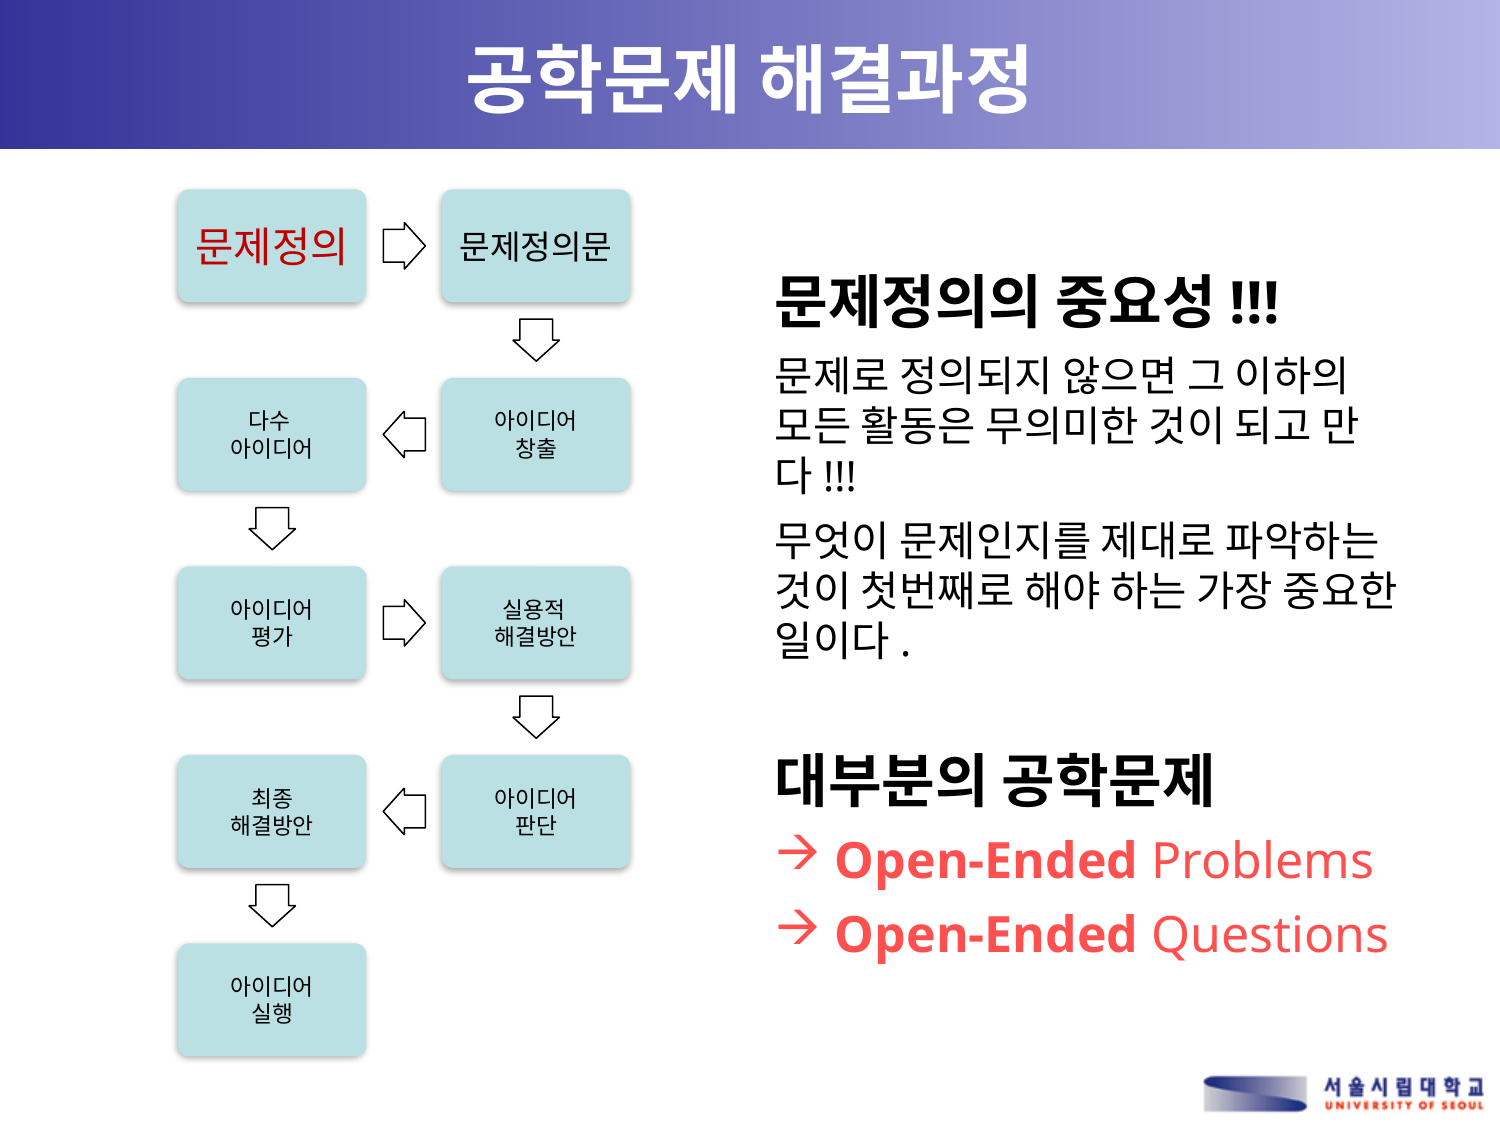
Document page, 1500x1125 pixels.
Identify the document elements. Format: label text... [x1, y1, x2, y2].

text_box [177, 189, 631, 1057]
text_box 문제정의의 중요성!!! 문제로 정의되지 않으면 그 이하의 모든 활동은 무의미한 것이 되고 만다!!! 무엇이 문제인지를 제대로 파악하는 것이 첫번째로 해야 하는 가장 중요한 일이다. 대부분의 공학문제 Open-Ended Problems Open-Ended Questions [767, 257, 1430, 971]
picture [1184, 1070, 1500, 1115]
title 공학문제 해결과정 [0, 0, 1500, 150]
